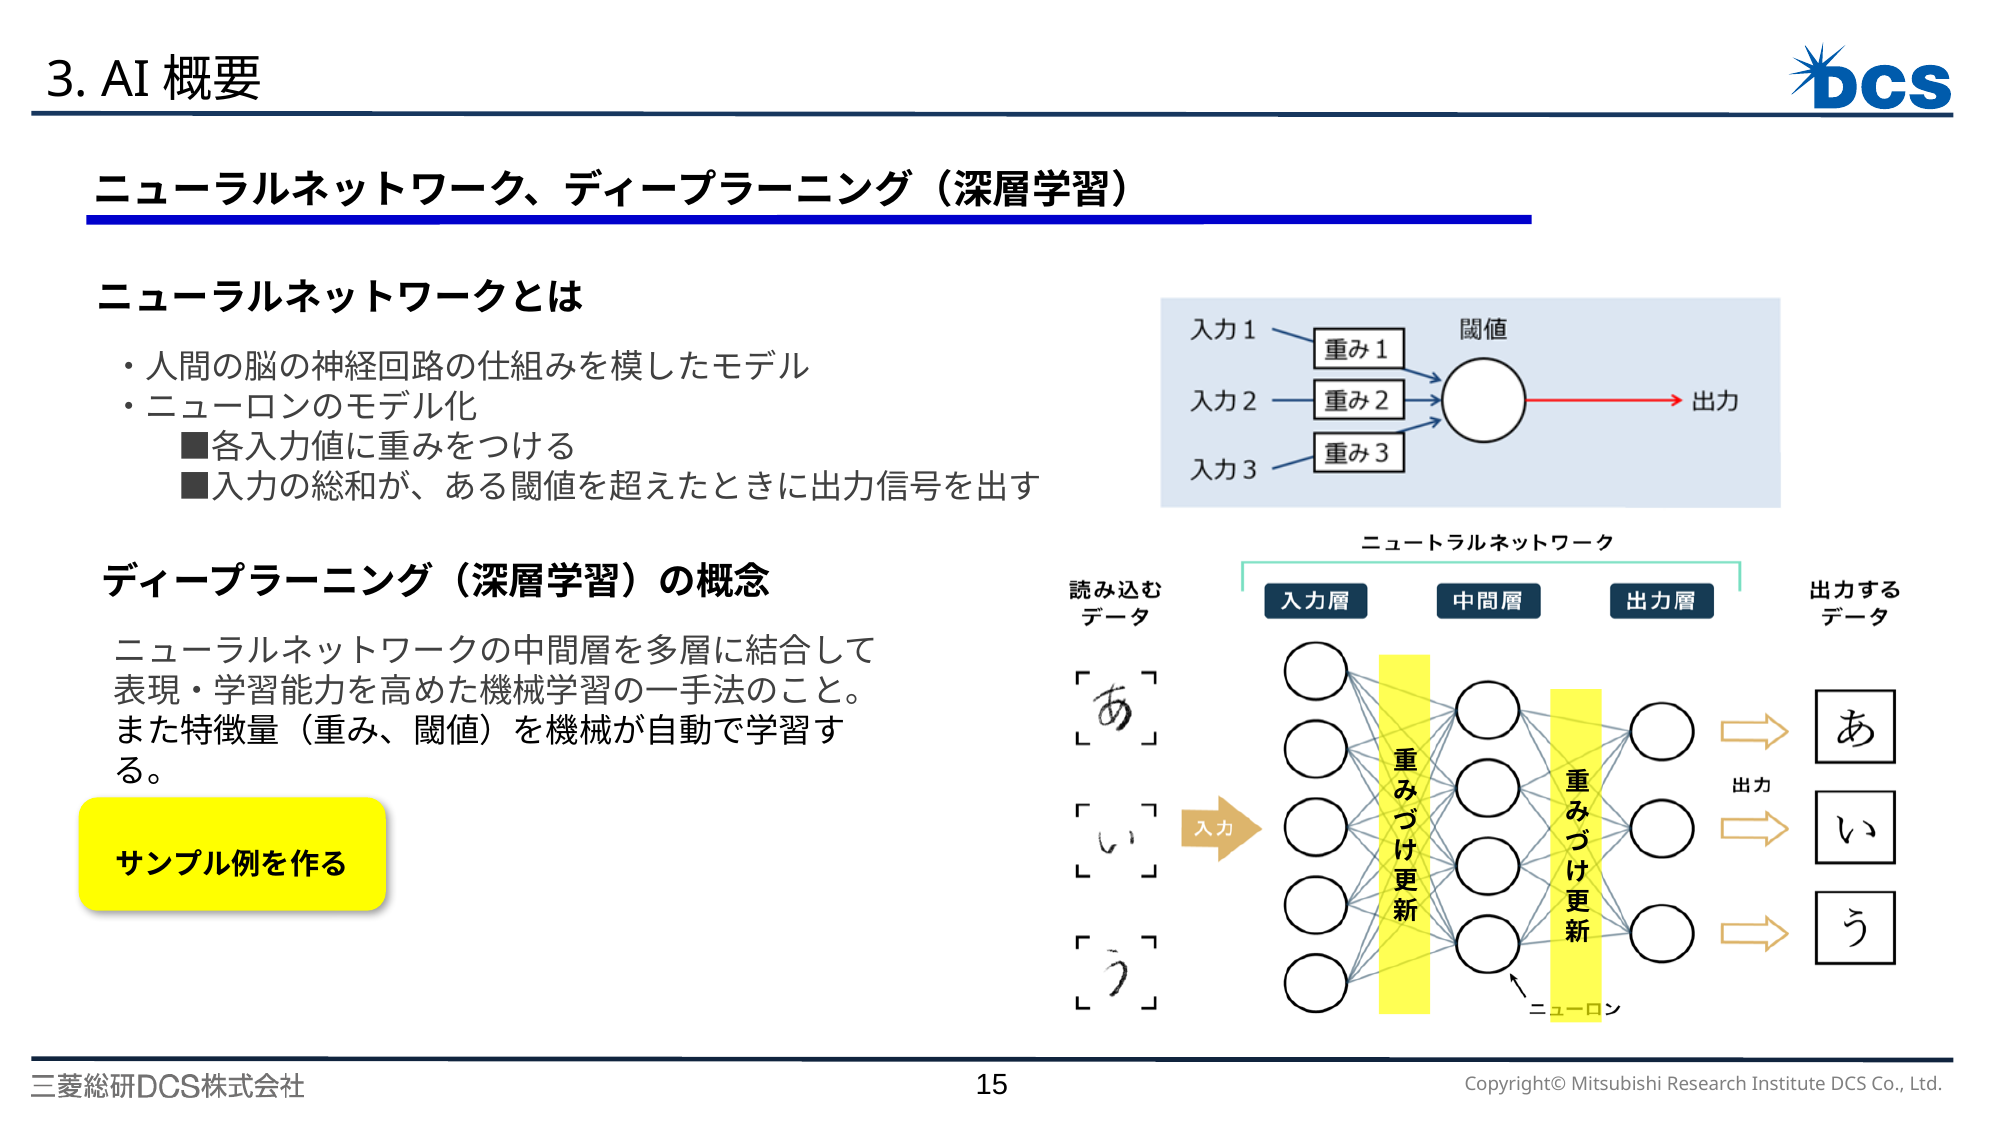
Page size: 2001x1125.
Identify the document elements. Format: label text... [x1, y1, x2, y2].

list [1150, 295, 1785, 510]
title 3. AI概要 [31, 38, 1756, 110]
picture [31, 1073, 304, 1098]
text_box ・人間の脳の神経回路の仕組みを模したモデル ・ニューロンのモデル化 ■各入力値に重みをつける ■入力の総和が、ある閾値を超えたときに出力信号を出す [97, 338, 1145, 513]
text_box ニューラルネットワークとは [82, 265, 634, 326]
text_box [1046, 511, 1934, 1036]
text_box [78, 156, 1544, 221]
text_box ニューラルネットワークの中間層を多層に結合して 表現・学習能力を高めた機械学習の一手法のこと。 また特徴量（重み、閾値）を機械が自動で学習する。 [99, 622, 908, 797]
text_box ディープラーニング（深層学習）の概念 [86, 549, 1020, 609]
text_box サンプル例を作る [78, 797, 386, 911]
